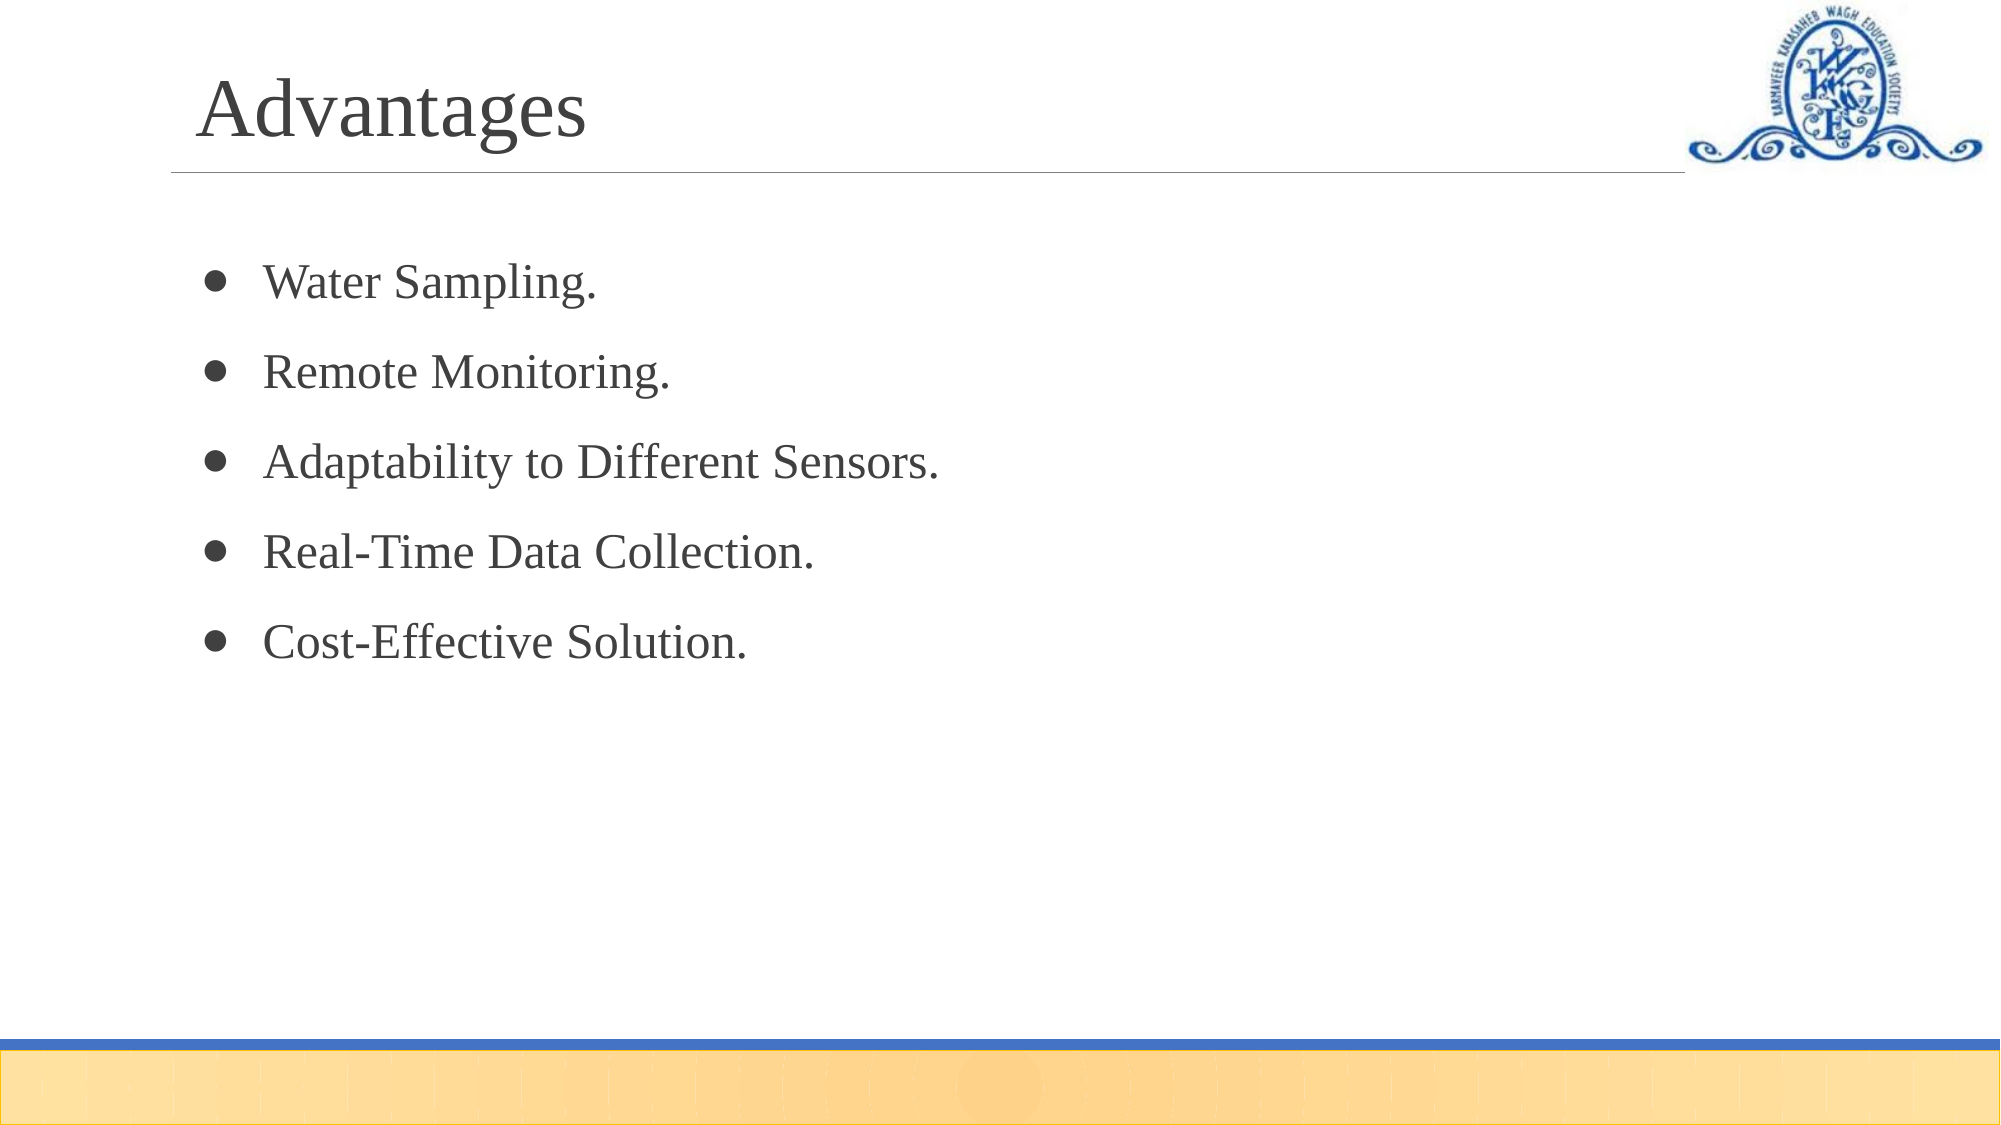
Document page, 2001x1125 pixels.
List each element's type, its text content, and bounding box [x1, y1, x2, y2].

picture [1685, 0, 1989, 175]
title Advantages [180, 47, 1830, 161]
text_box Water Sampling. Remote Monitoring. Adaptability to Different Sensors. Real-Time Data Collection. Cost-Effective Solution. [172, 203, 1923, 997]
